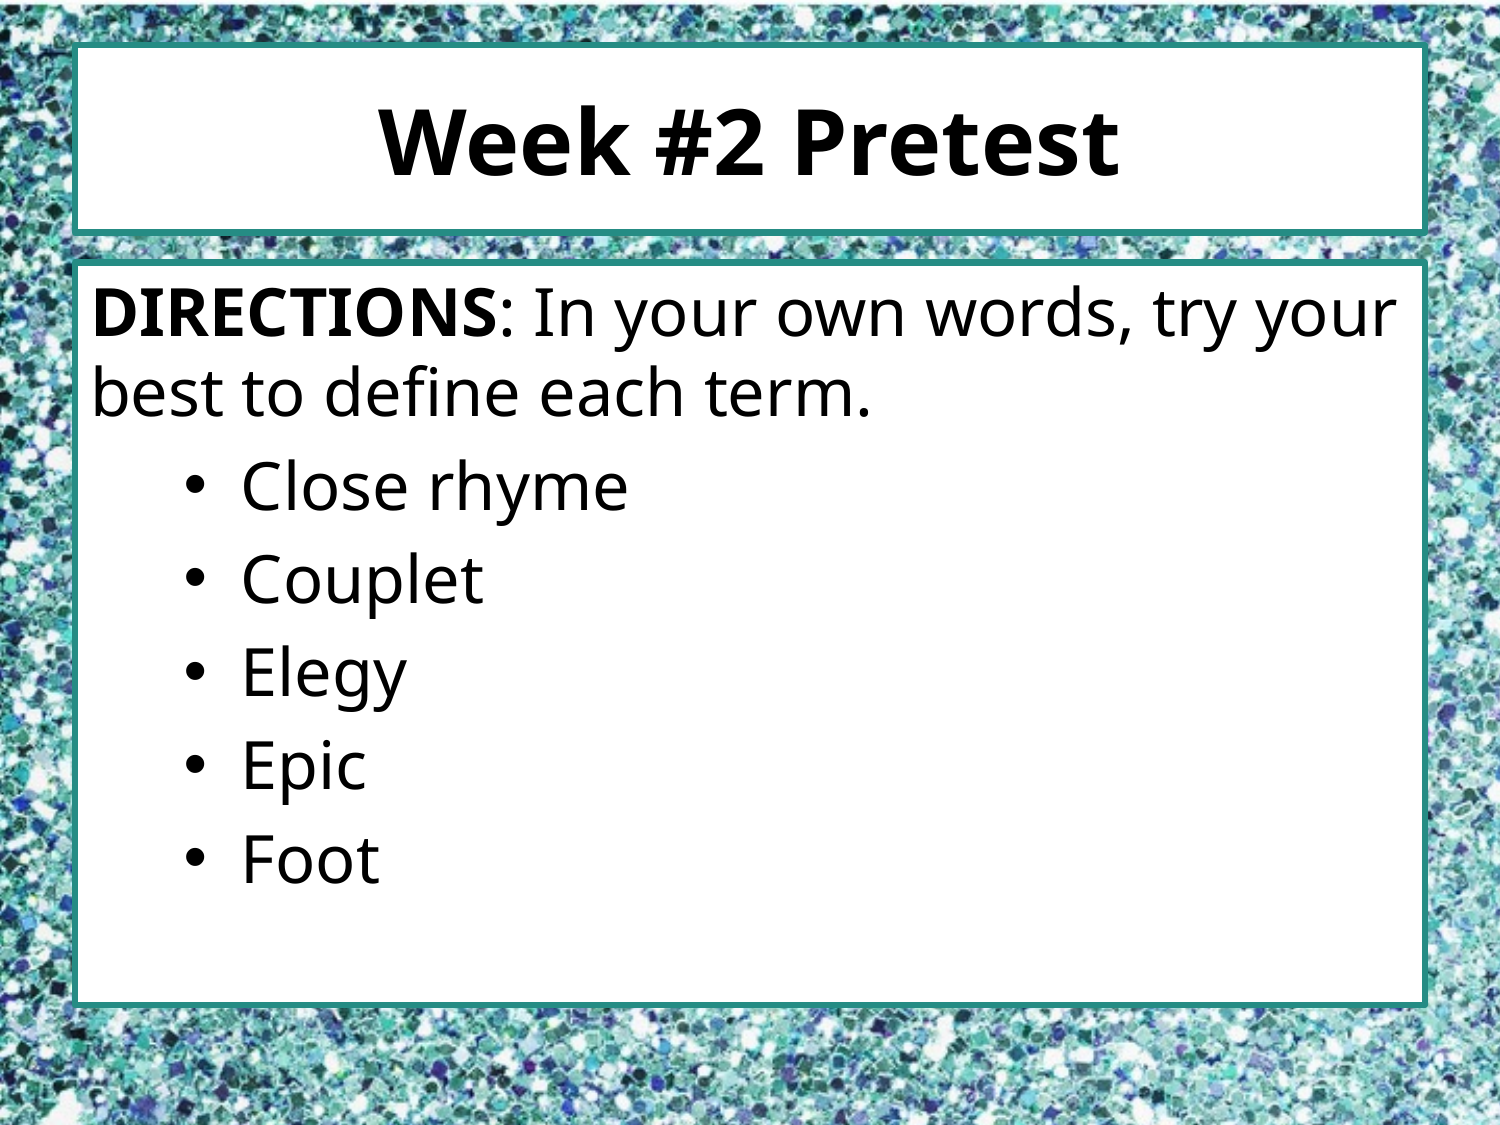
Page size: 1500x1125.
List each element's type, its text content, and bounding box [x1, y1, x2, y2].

title Week #2 Pretest [72, 42, 1428, 236]
picture [0, 0, 1500, 1125]
list DIRECTIONS: In your own words, try your best to define each term. Close rhyme Couplet Elegy Epic Foot [72, 259, 1428, 1008]
